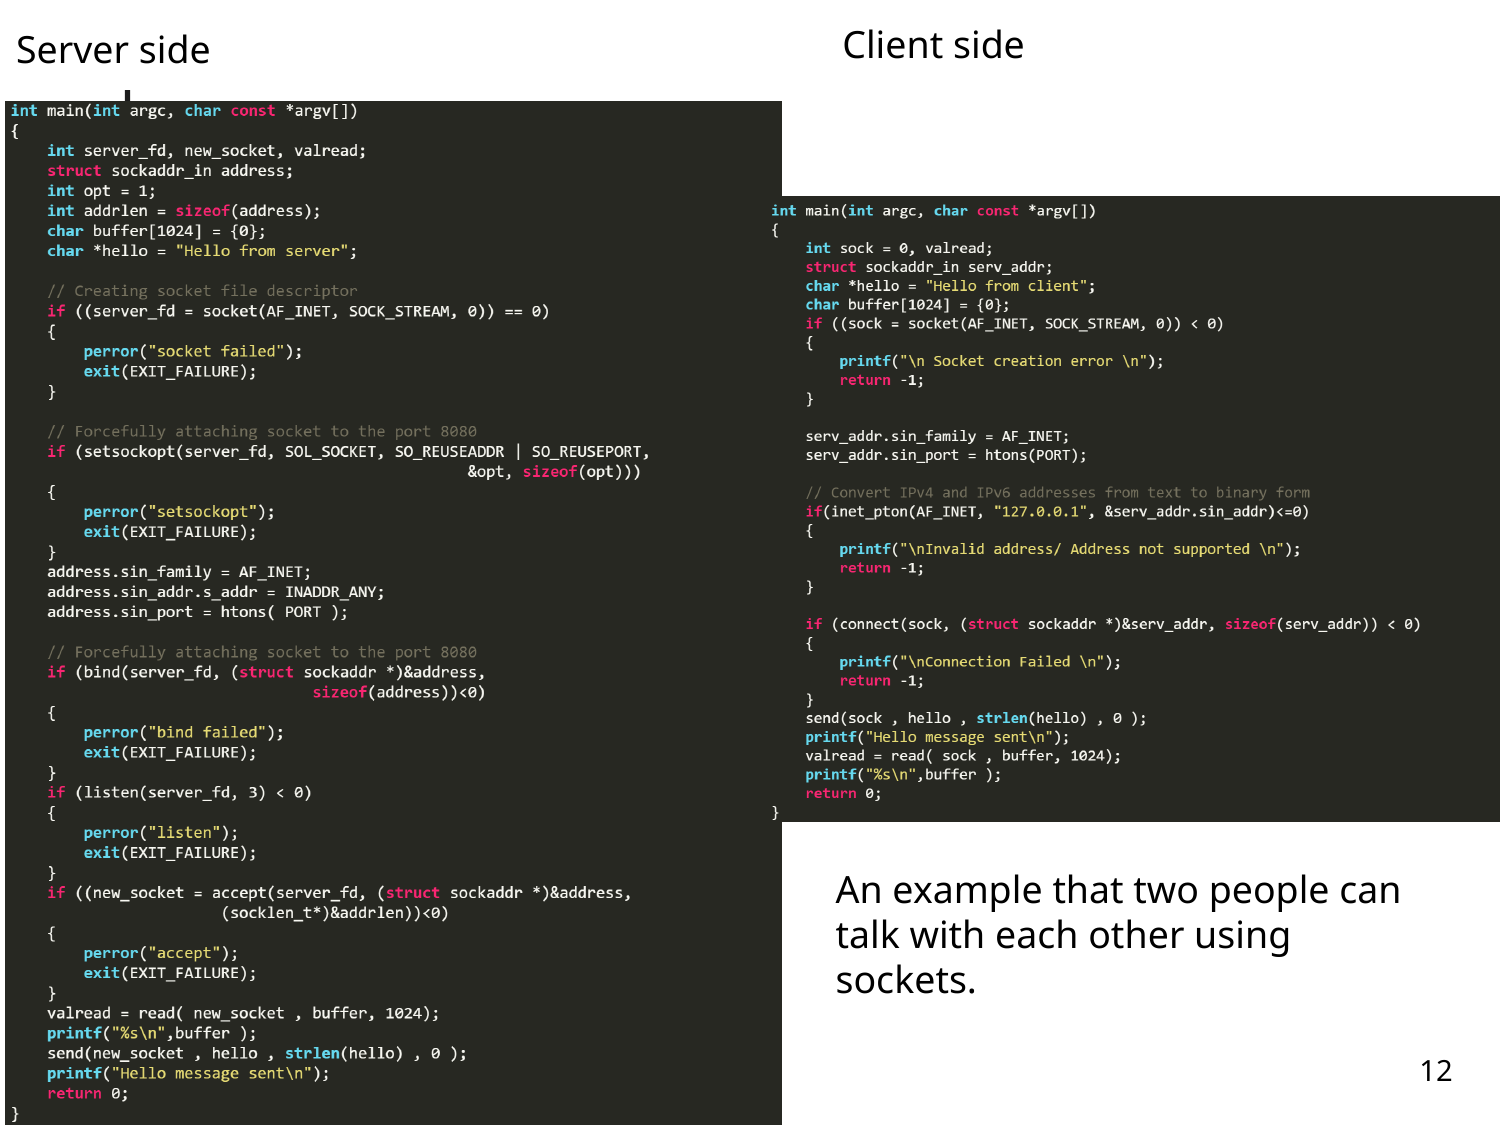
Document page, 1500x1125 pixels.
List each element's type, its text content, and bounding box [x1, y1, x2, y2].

text_box An example that two people can talk with each other using sockets. [820, 858, 1424, 1009]
slide_number 12 [1155, 1024, 1468, 1100]
text_box Server side [1, 19, 226, 79]
picture [5, 101, 1500, 1125]
text_box Client side [827, 13, 1041, 73]
